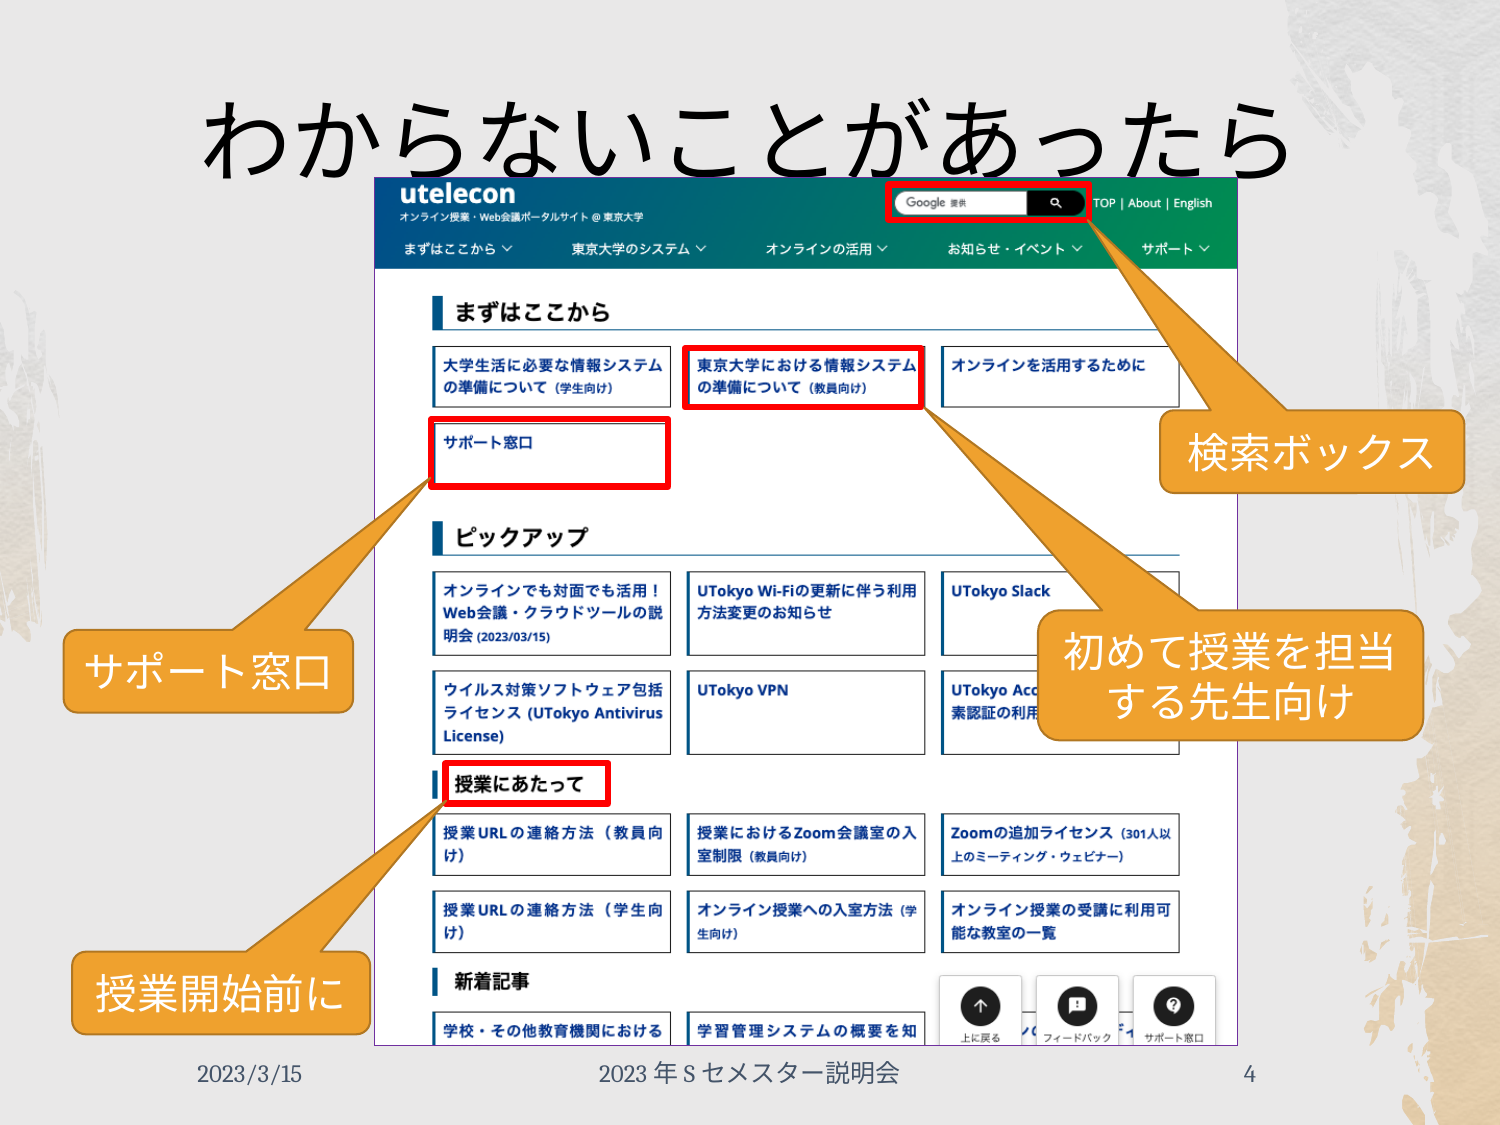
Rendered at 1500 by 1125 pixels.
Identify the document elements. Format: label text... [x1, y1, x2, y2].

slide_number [75, 1042, 425, 1103]
text_box 初めて授業を担当する先生向け [1248, 609, 1425, 742]
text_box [1242, 1042, 1247, 1055]
title わからないことがあったら [75, 45, 1425, 233]
text_box 授業開始前に [71, 860, 365, 1036]
text_box 検索ボックス [1248, 371, 1466, 495]
slide_number 4 [1074, 1042, 1425, 1103]
text_box サポート窓口 [62, 526, 365, 714]
footer 2023年Sセメスター説明会 [512, 1061, 988, 1103]
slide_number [365, 168, 1247, 233]
picture [374, 176, 1238, 1046]
